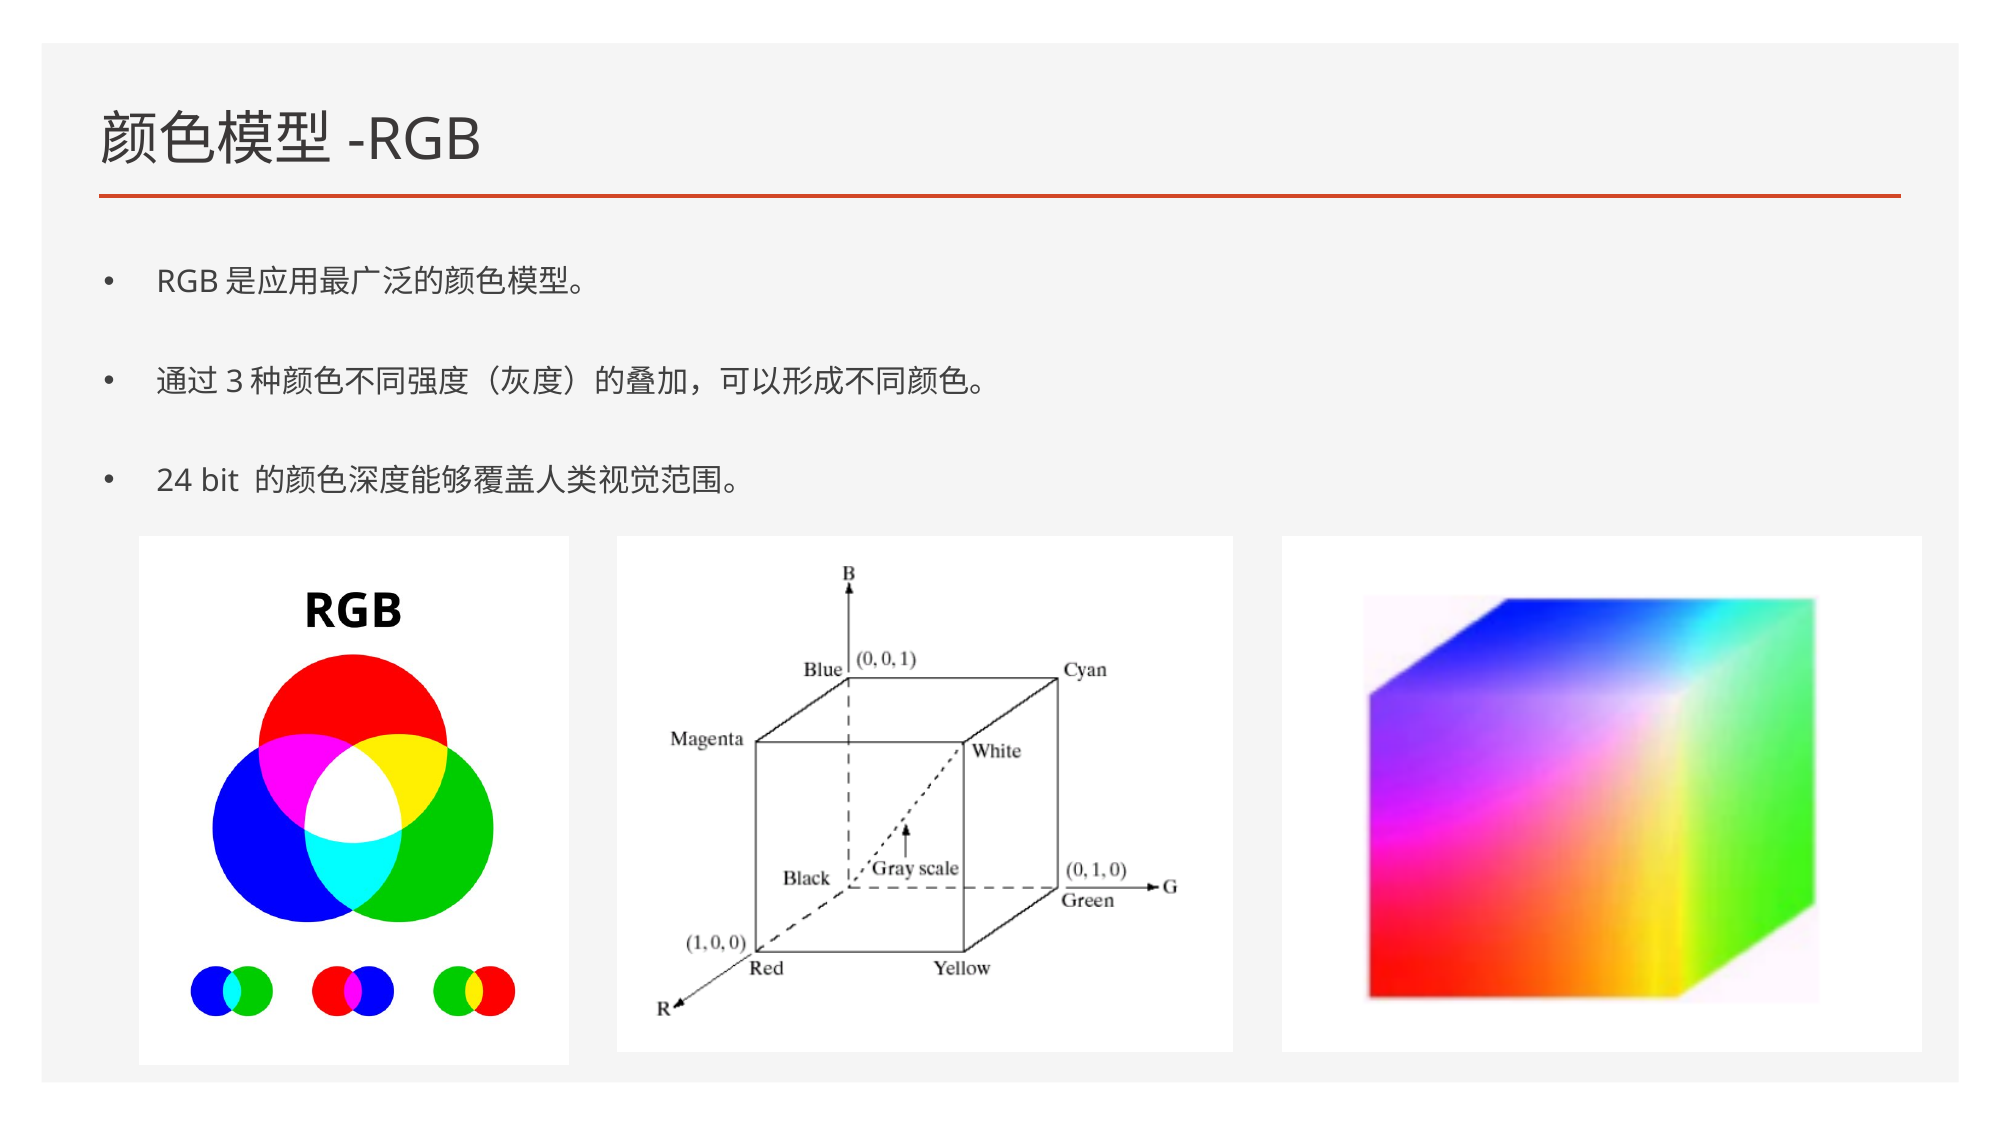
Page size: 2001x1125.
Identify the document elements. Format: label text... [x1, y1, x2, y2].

picture [617, 536, 1233, 1052]
picture [1282, 536, 1922, 1052]
title 颜色模型-RGB [85, 73, 1214, 179]
picture [139, 536, 569, 1065]
